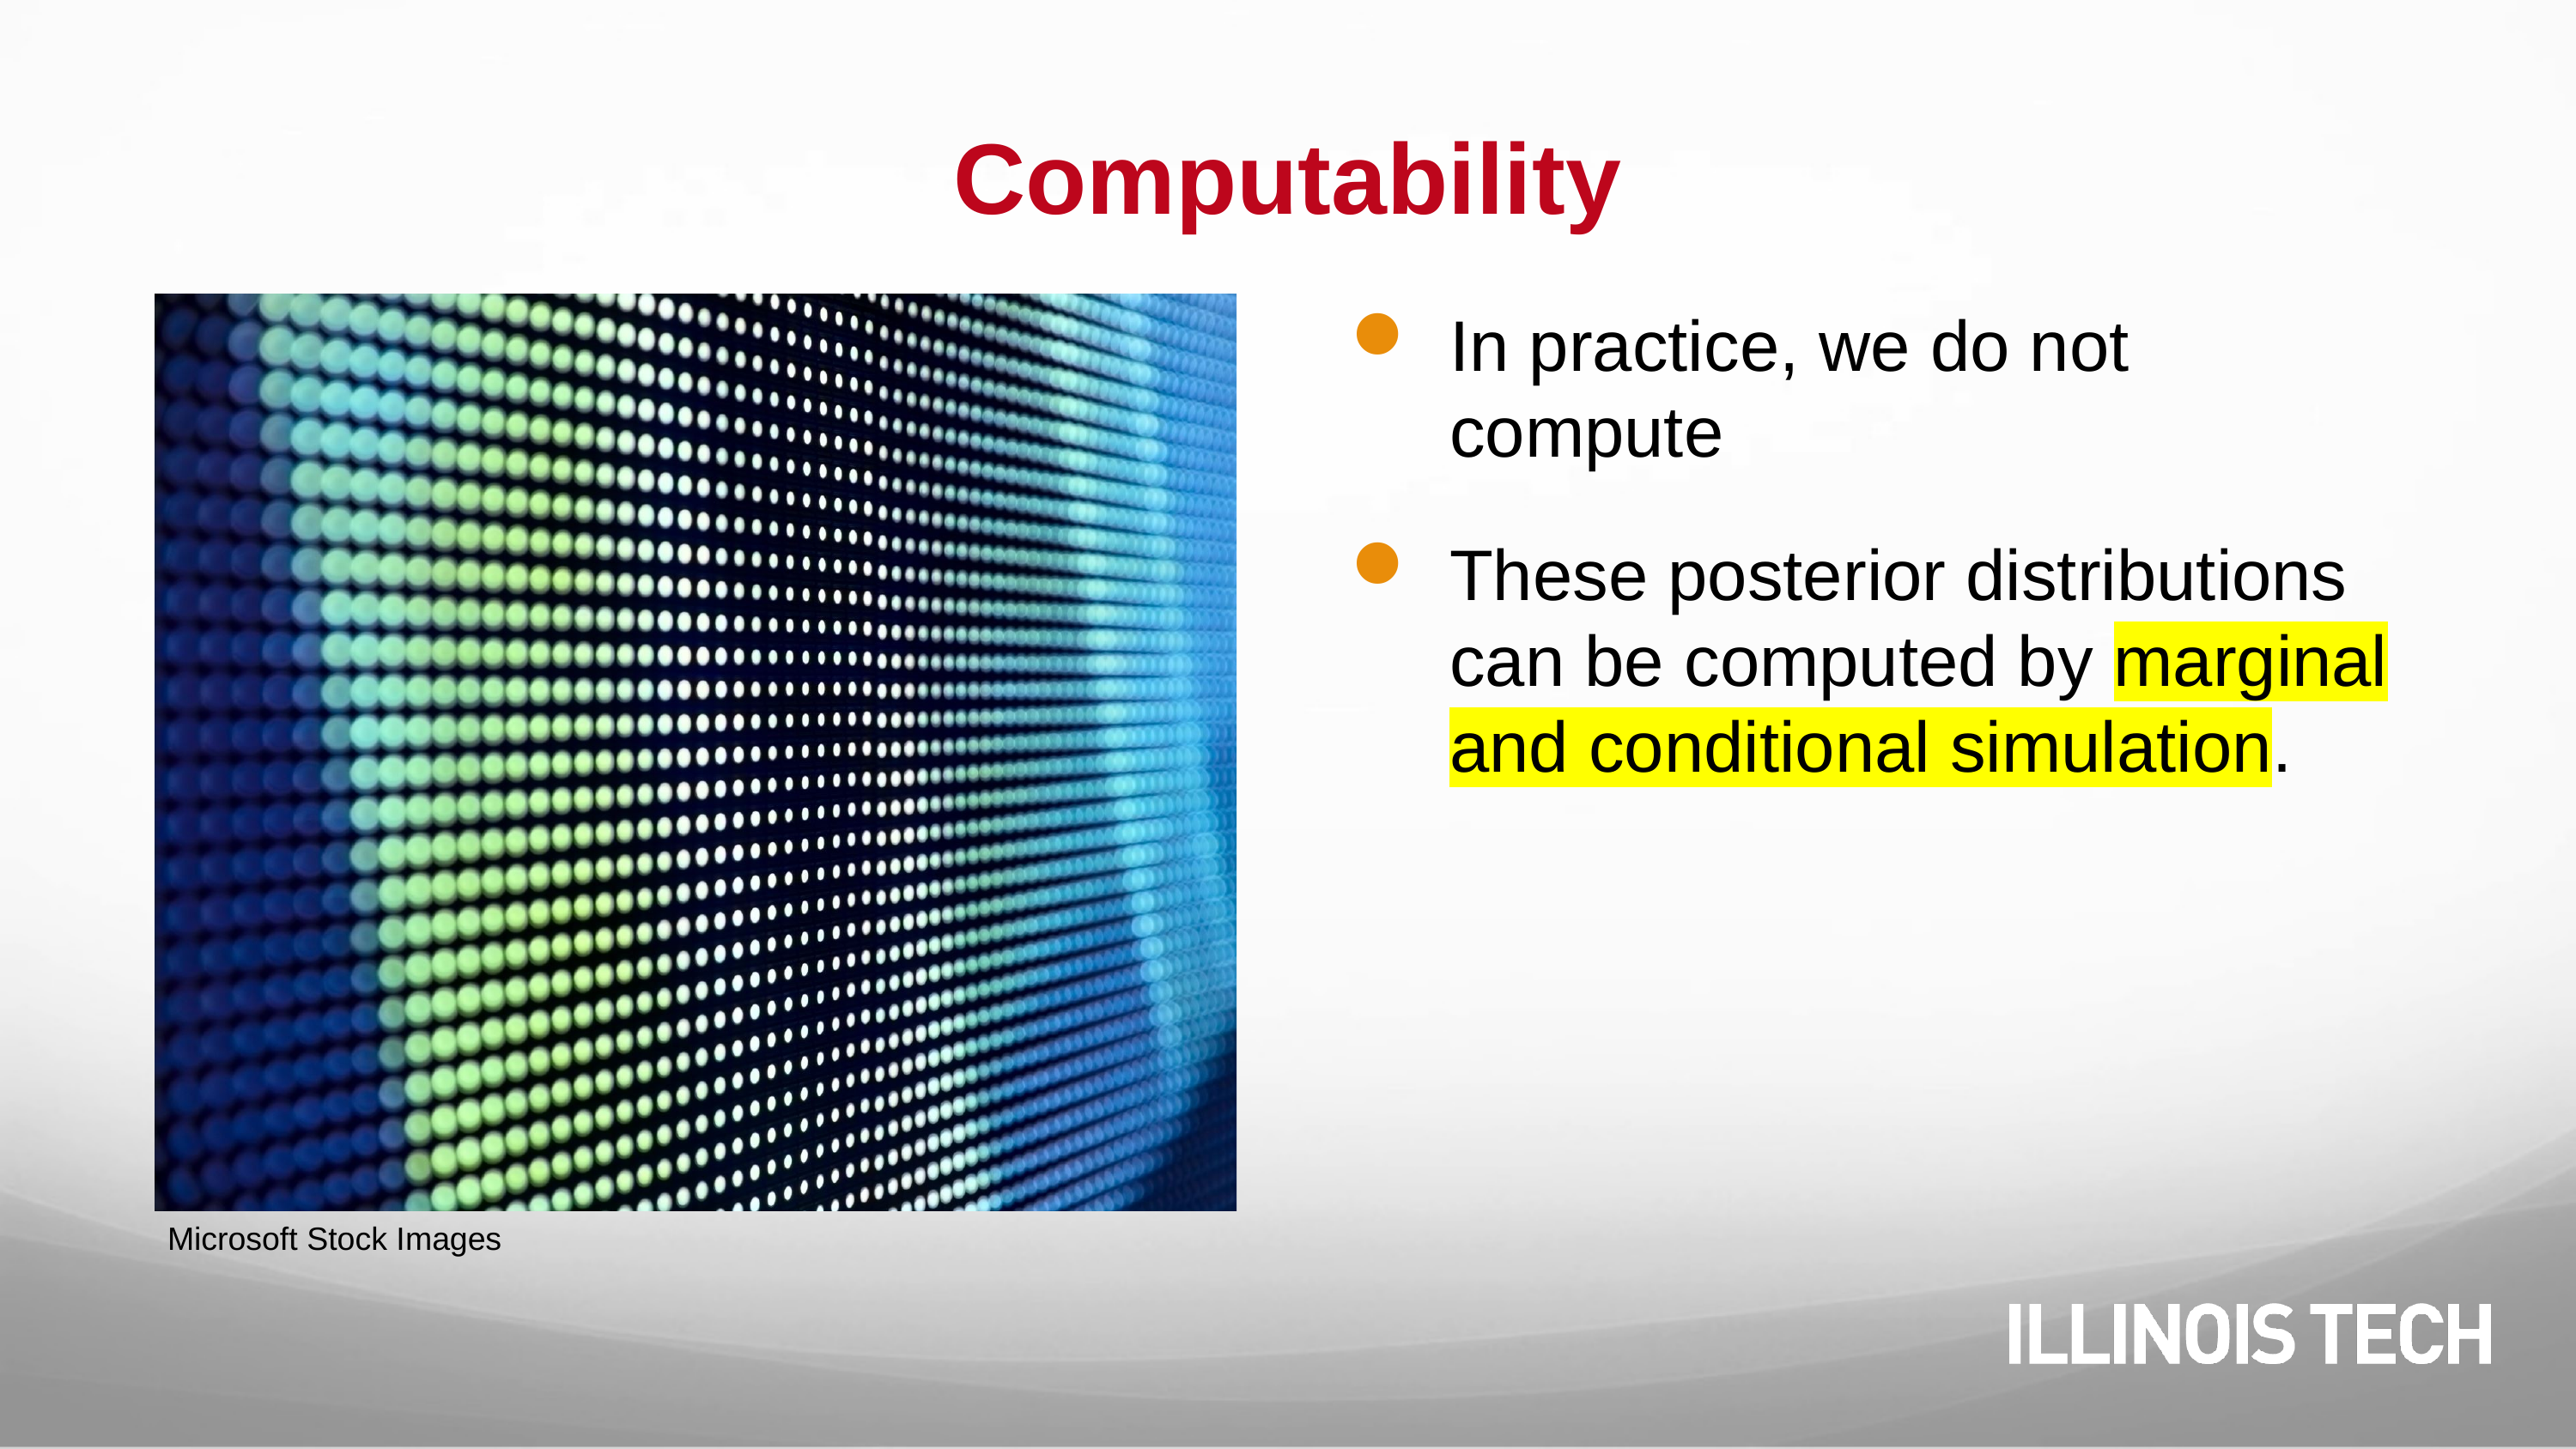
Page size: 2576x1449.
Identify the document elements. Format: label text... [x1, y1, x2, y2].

picture [0, 0, 2576, 1449]
text_box Microsoft Stock Images [155, 1228, 696, 1264]
title Computability [155, 22, 2421, 241]
